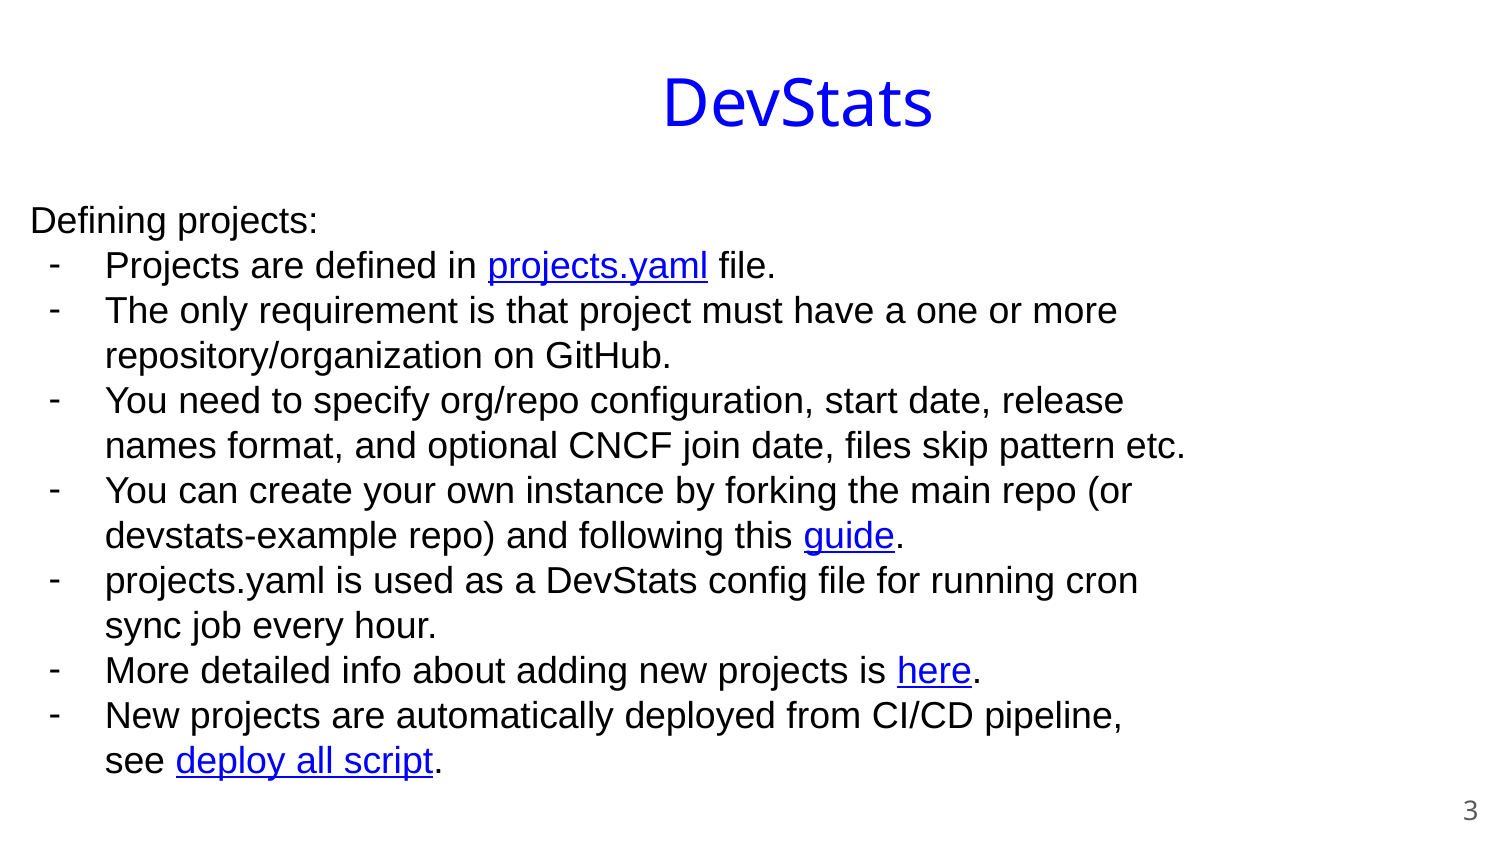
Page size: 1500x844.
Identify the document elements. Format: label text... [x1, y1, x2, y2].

text_box Defining projects: Projects are defined in projects.yaml file. The only requirement is that project must have a one or more repository/organization on GitHub. You need to specify org/repo configuration, start date, release names format, and optional CNCF join date, files skip pattern etc. You can create your own instance by forking the main repo (or devstats-example repo) and following this guide. projects.yaml is used as a DevStats config file for running cron sync job every hour. More detailed info about adding new projects is here. New projects are automatically deployed from CI/CD pipeline, see deploy all script. [14, 181, 1208, 780]
title DevStats [646, 41, 1208, 159]
slide_number ‹#› [1403, 779, 1494, 844]
